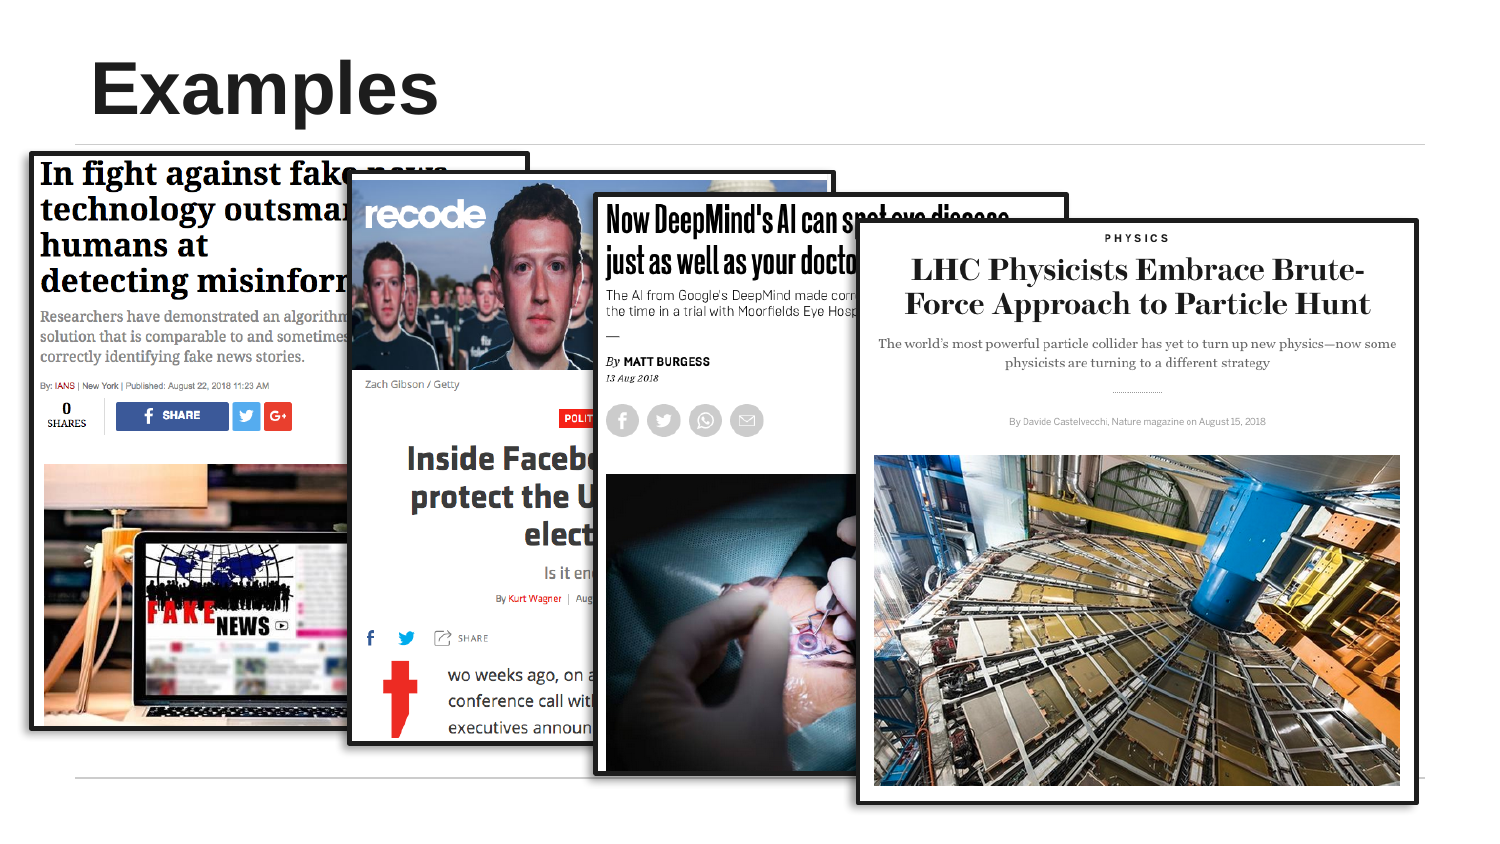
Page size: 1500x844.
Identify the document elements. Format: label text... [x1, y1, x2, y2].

picture [33, 155, 1415, 801]
title Examples [75, 33, 1175, 145]
